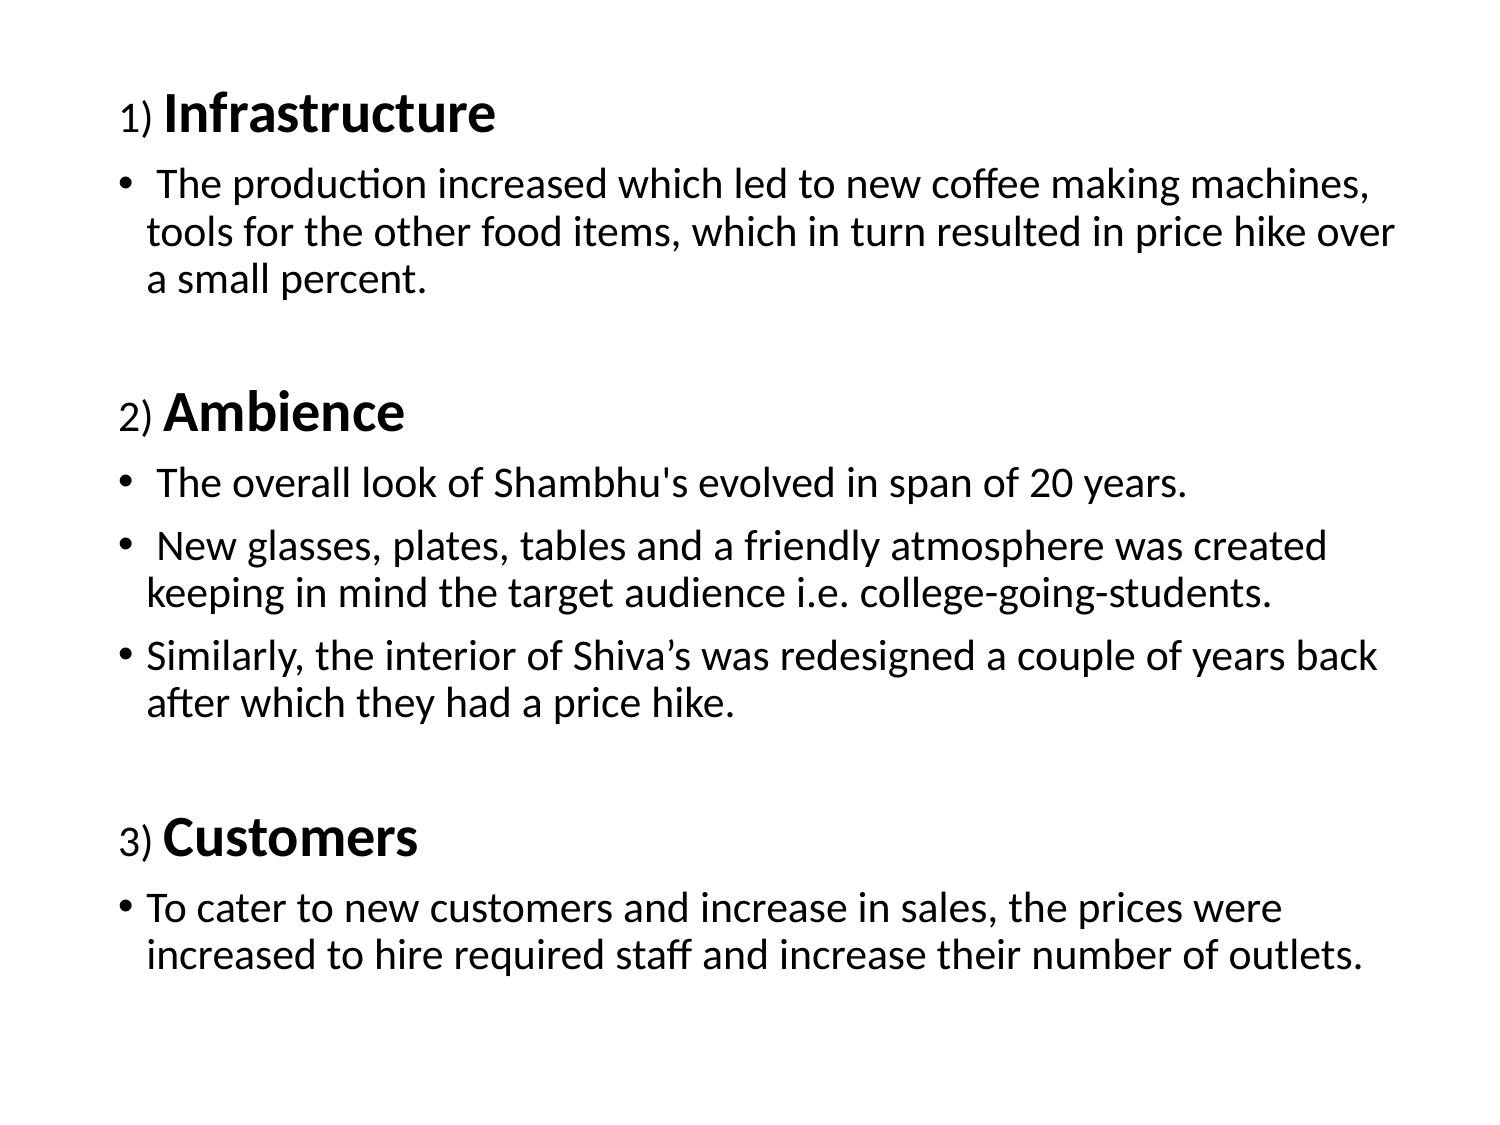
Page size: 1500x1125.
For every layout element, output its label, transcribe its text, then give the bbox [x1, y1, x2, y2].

list 1) Infrastructure The production increased which led to new coffee making machines, tools for the other food items, which in turn resulted in price hike over a small percent. 2) Ambience The overall look of Shambhu's evolved in span of 20 years. New glasses, plates, tables and a friendly atmosphere was created keeping in mind the target audience i.e. college-going-students. Similarly, the interior of Shiva’s was redesigned a couple of years back after which they had a price hike. 3) Customers To cater to new customers and increase in sales, the prices were increased to hire required staff and increase their number of outlets. [103, 75, 1438, 1100]
